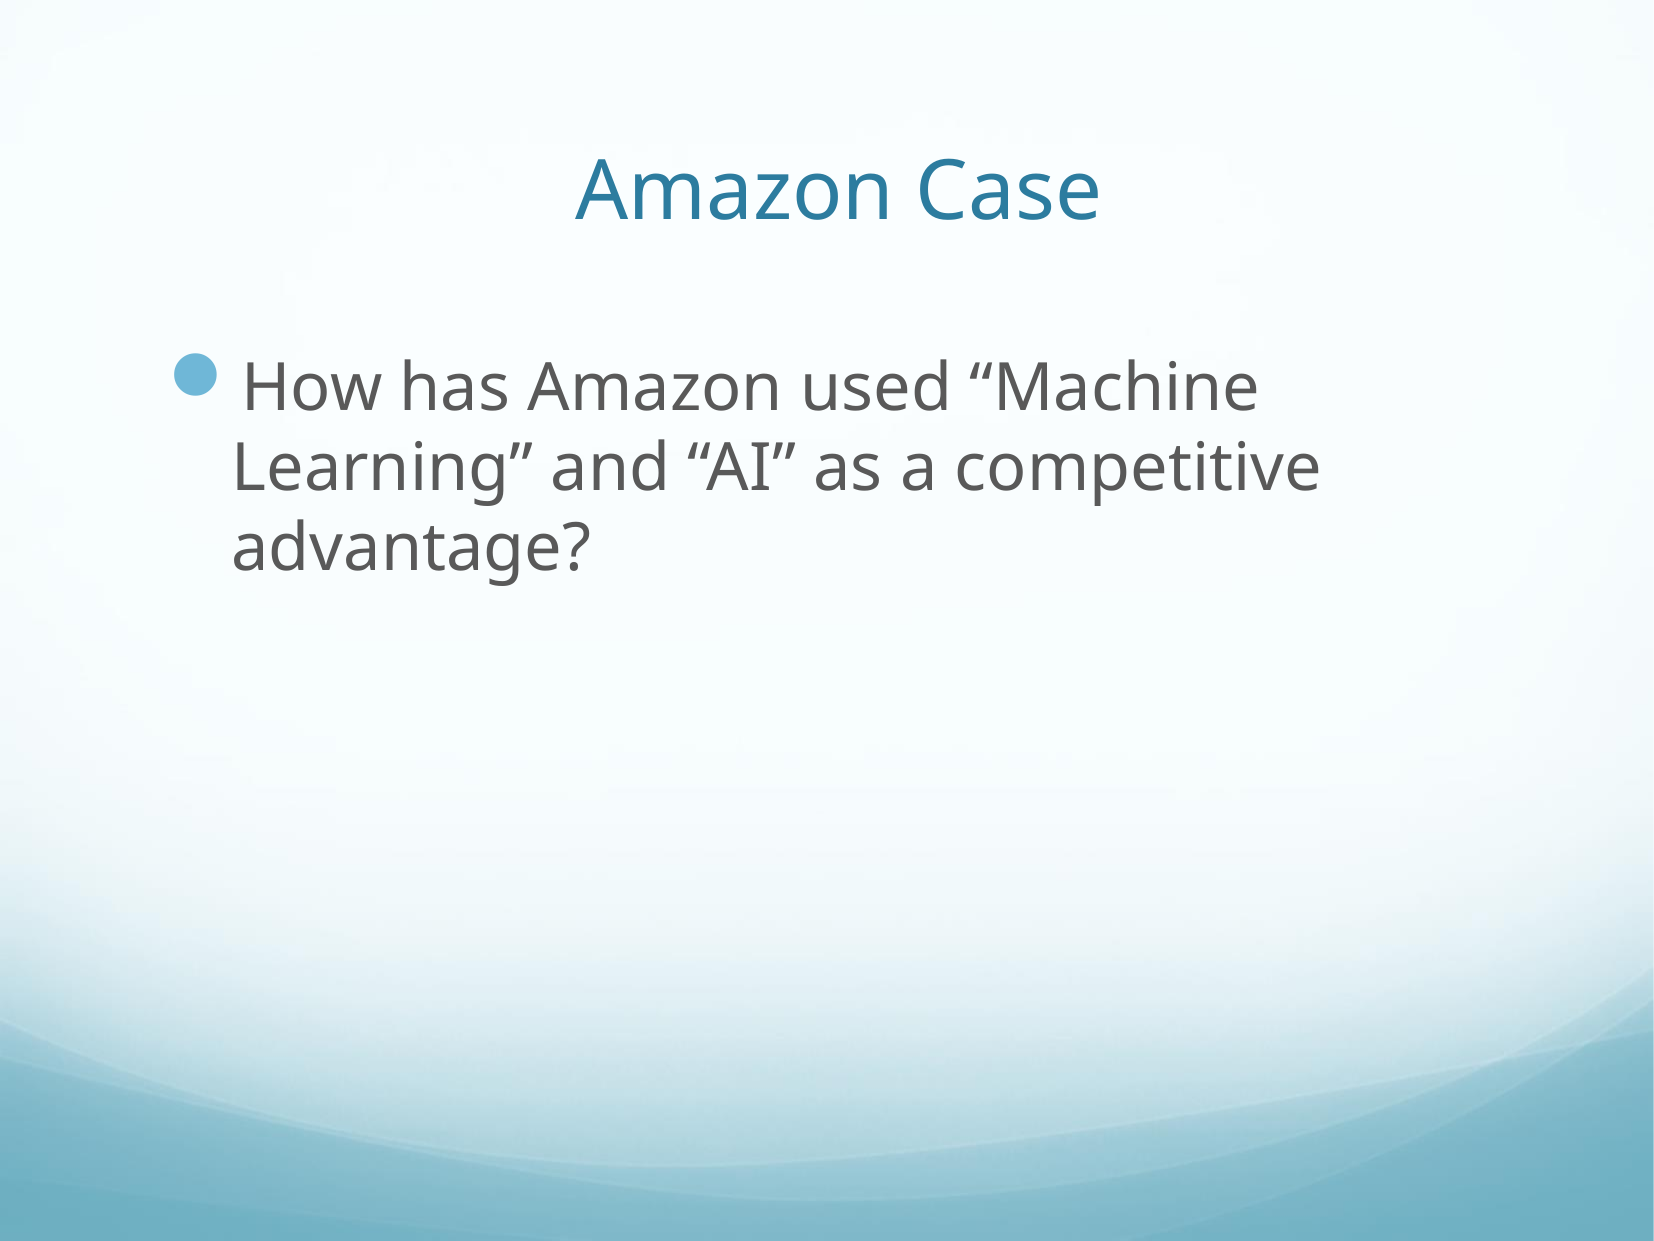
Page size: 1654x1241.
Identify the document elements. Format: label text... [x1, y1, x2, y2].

picture [0, 0, 1654, 1241]
title Amazon Case [64, 52, 1615, 246]
list How has Amazon used “Machine Learning” and “AI” as a competitive advantage? [151, 335, 1565, 1241]
